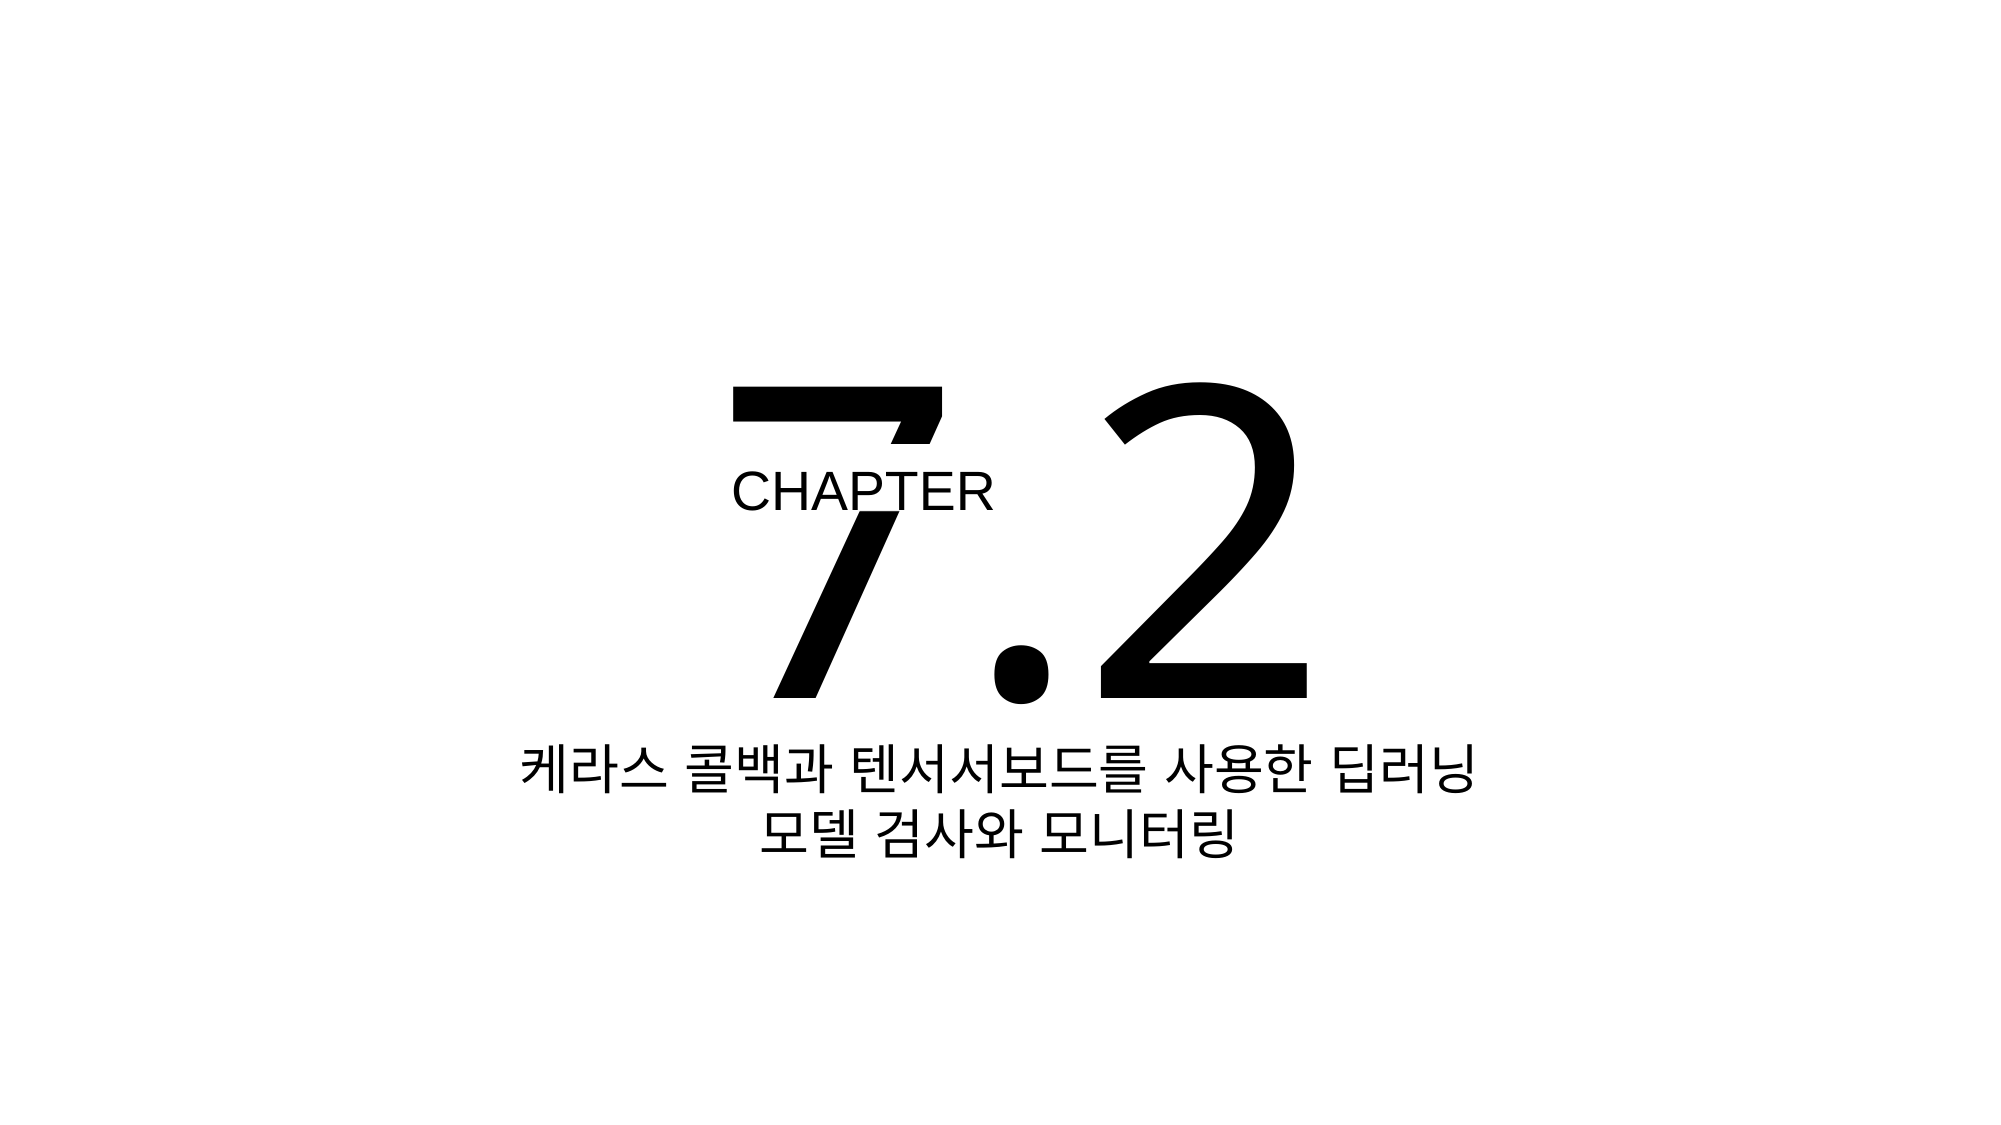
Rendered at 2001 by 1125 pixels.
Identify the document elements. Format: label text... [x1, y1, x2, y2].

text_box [637, 412, 1089, 563]
text_box 7.2 [206, 255, 1838, 794]
text_box 케라스 콜백과 텐서서보드를 사용한 딥러닝 모델 검사와 모니터링 [483, 794, 1517, 873]
